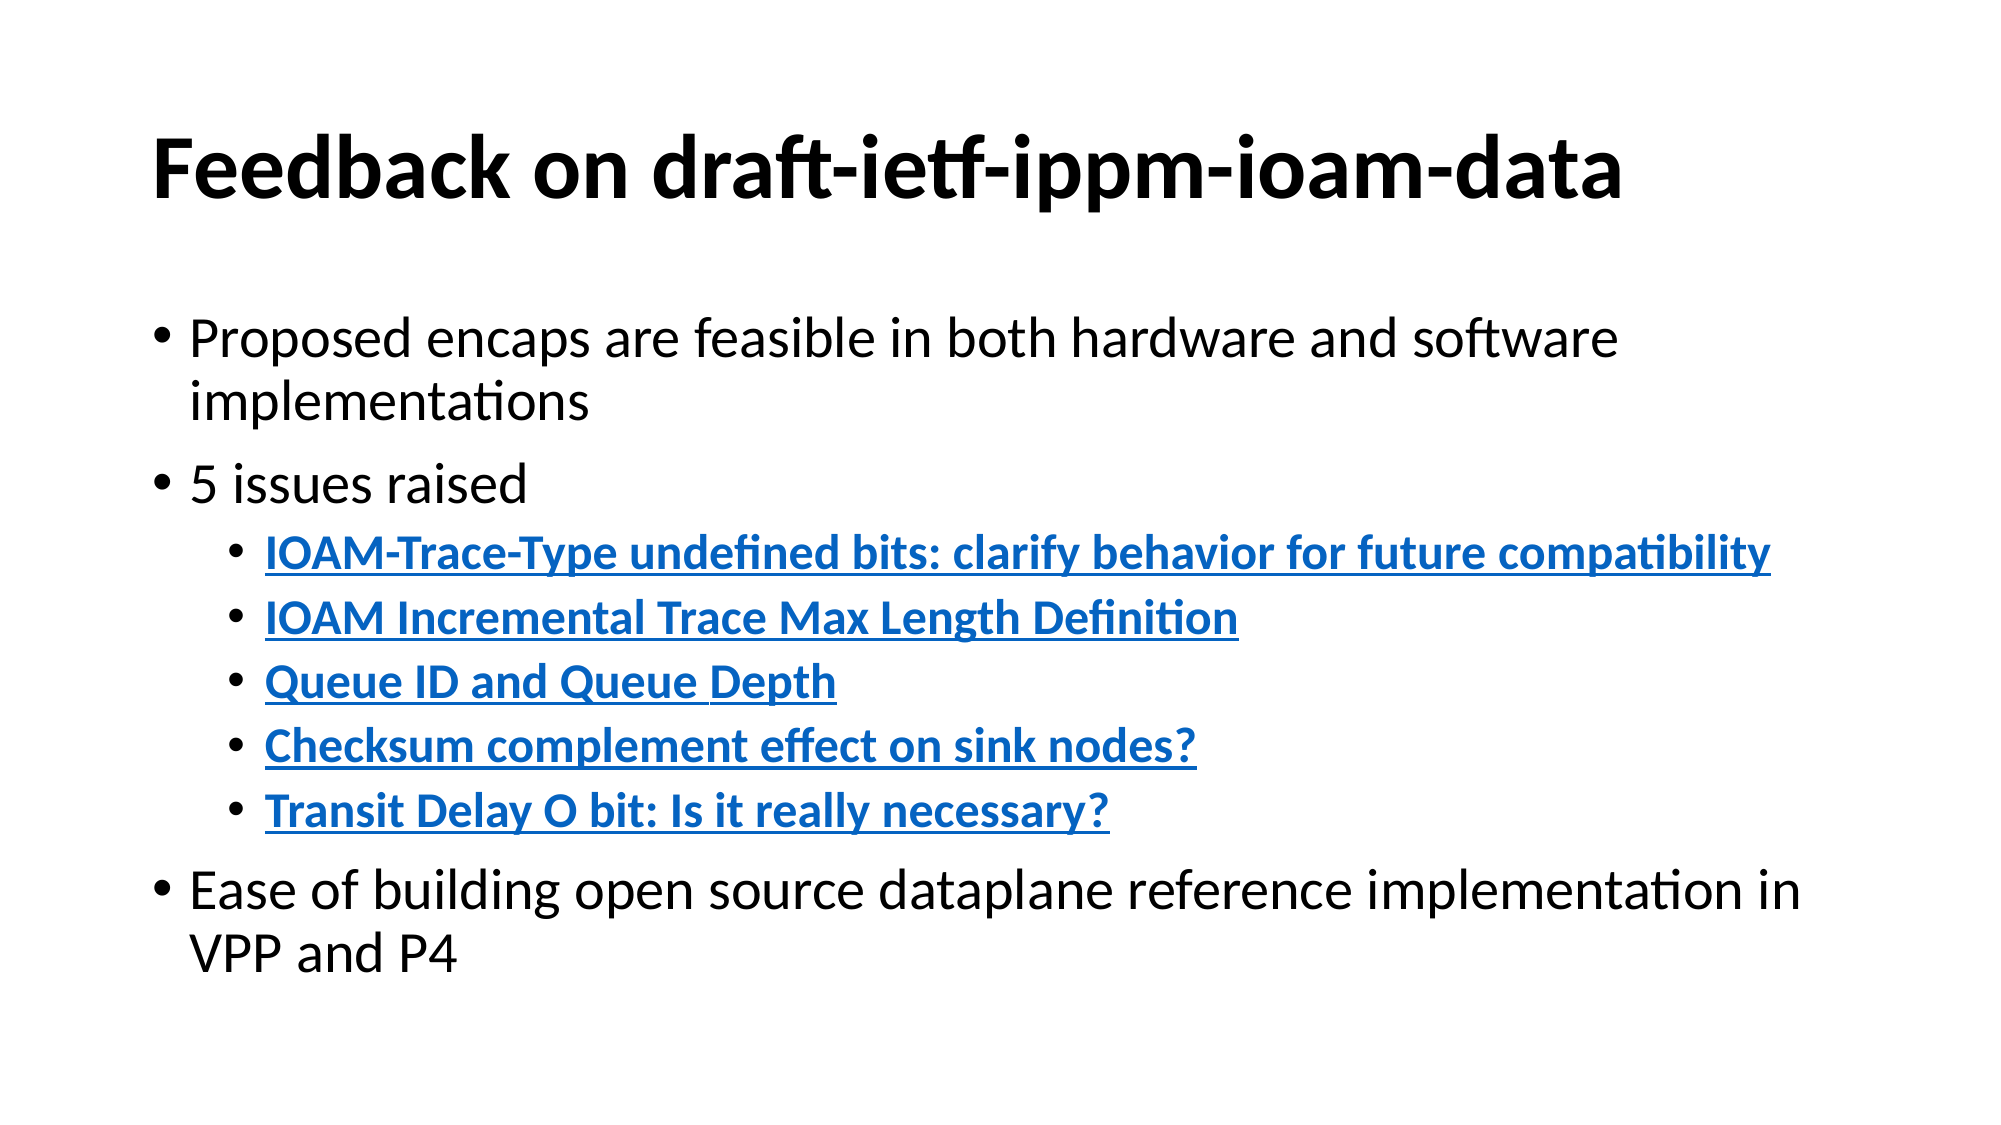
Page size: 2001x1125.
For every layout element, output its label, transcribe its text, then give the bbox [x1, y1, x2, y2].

title Feedback on draft-ietf-ippm-ioam-data [137, 59, 1863, 278]
list Proposed encaps are feasible in both hardware and software implementations 5 issues raised IOAM-Trace-Type undefined bits: clarify behavior for future compatibility IOAM Incremental Trace Max Length Definition Queue ID and Queue Depth Checksum complement effect on sink nodes? Transit Delay O bit: Is it really necessary? Ease of building open source dataplane reference implementation in VPP and P4 [137, 299, 1863, 1014]
